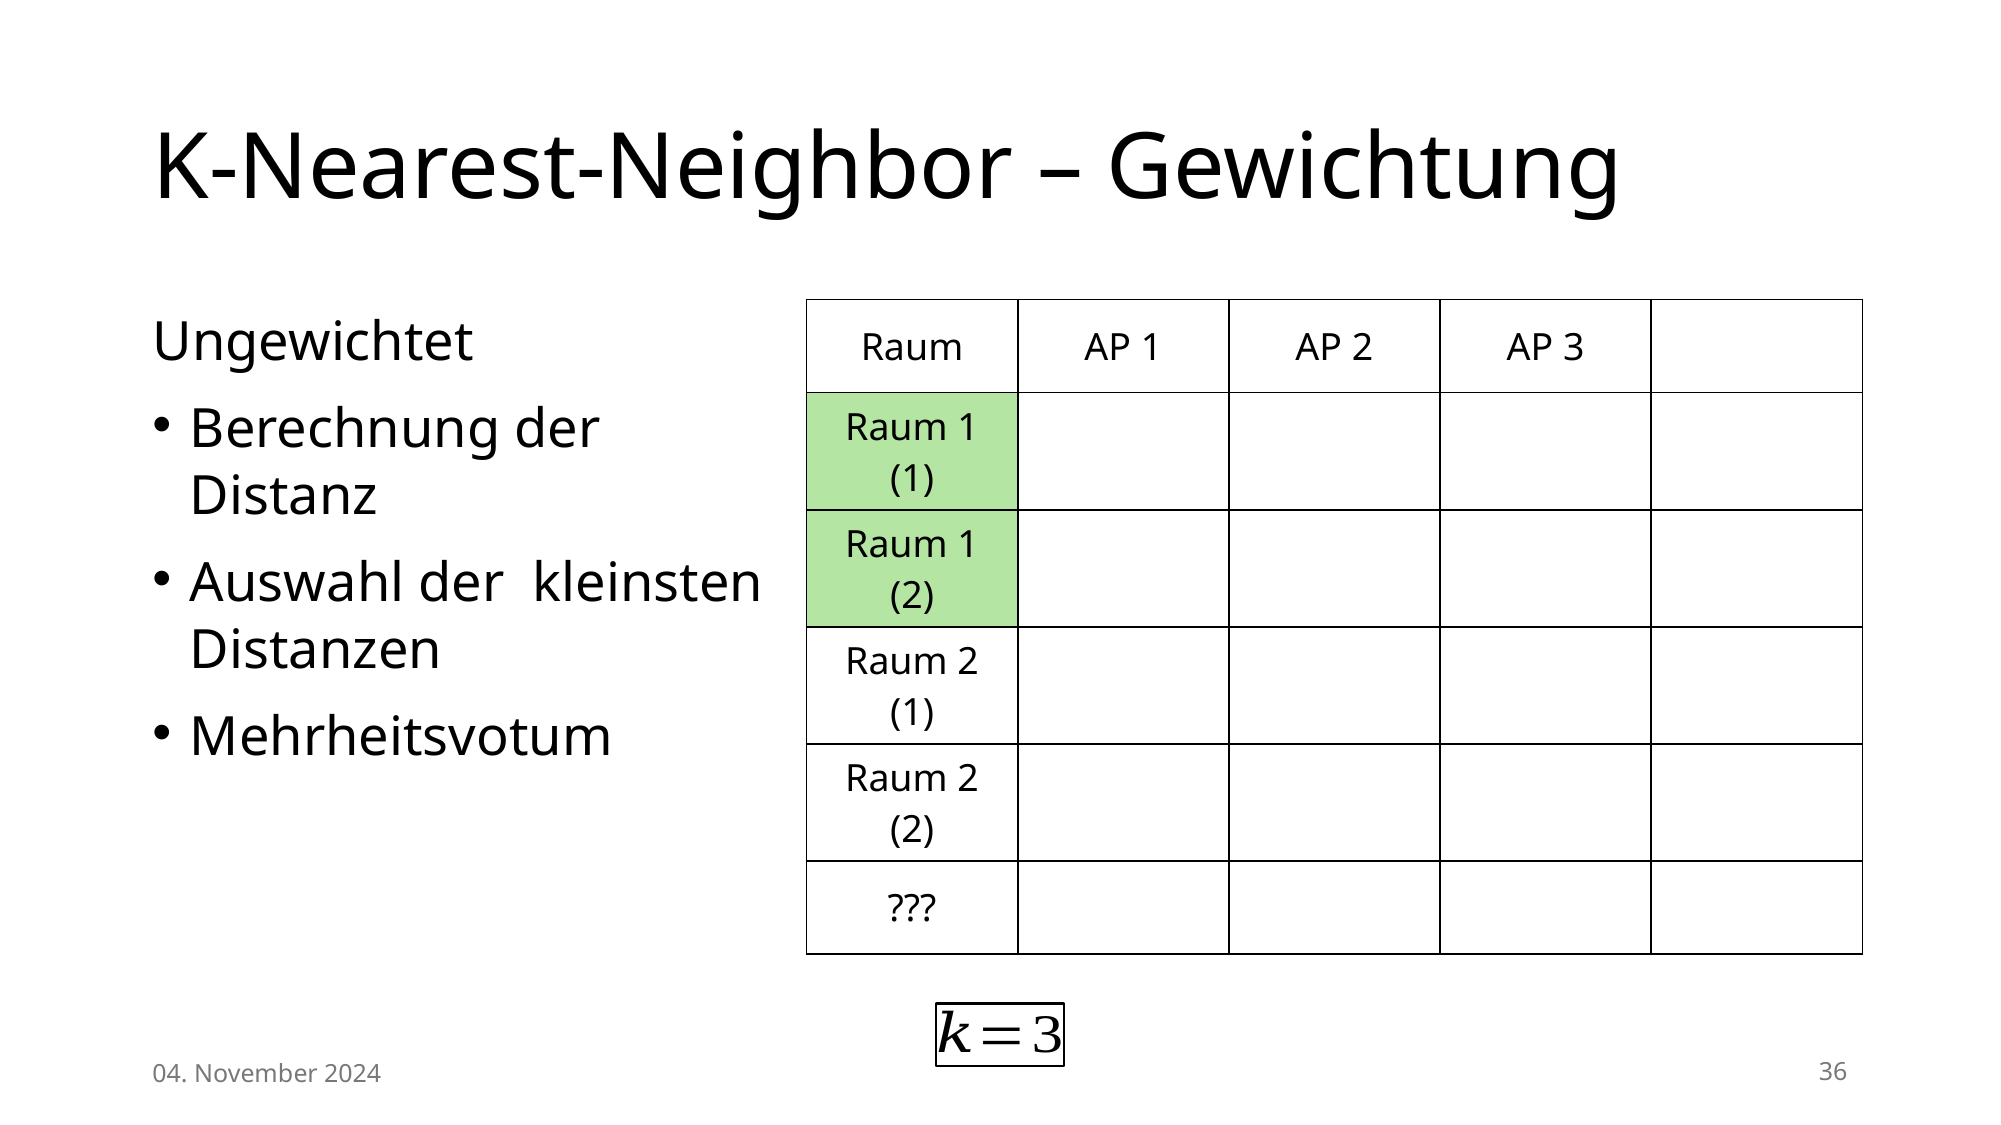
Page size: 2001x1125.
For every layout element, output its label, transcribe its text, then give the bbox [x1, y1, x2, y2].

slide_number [137, 1042, 588, 1103]
slide_number 36 [1412, 1042, 1863, 1103]
title K-Nearest-Neighbor – Gewichtung [137, 59, 1863, 278]
